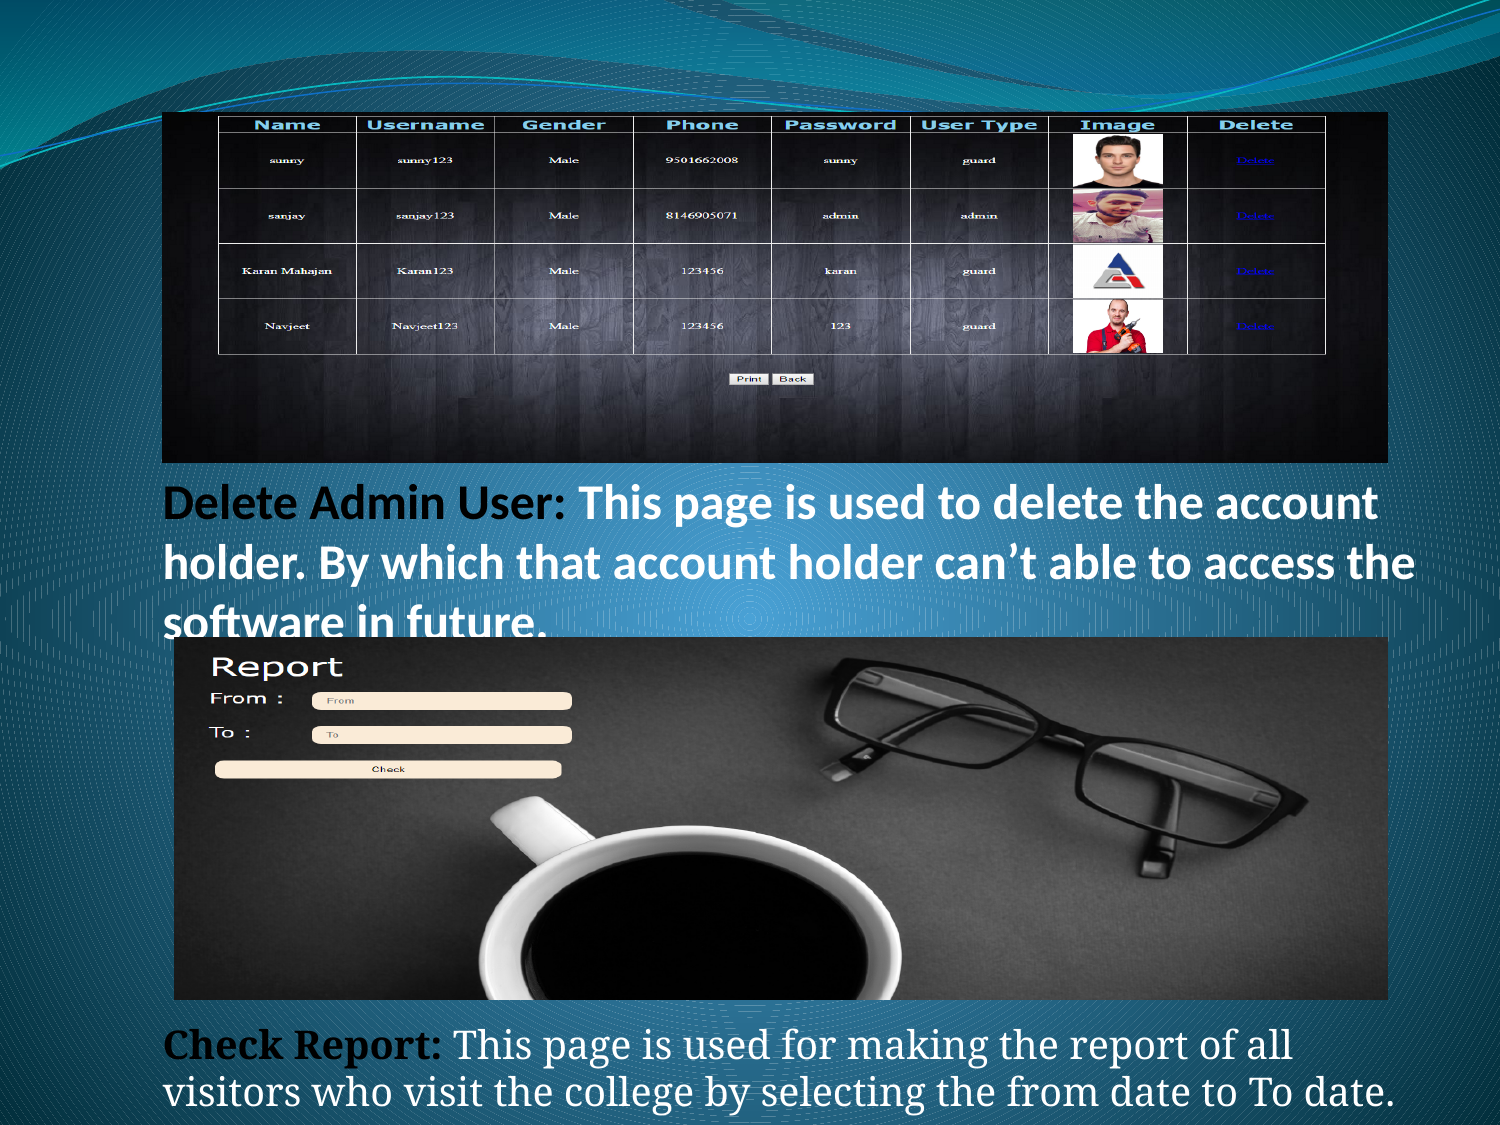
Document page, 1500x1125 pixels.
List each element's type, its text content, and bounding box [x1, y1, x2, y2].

picture [174, 637, 1388, 1001]
subtitle Check Report: This page is used for making the report of all visitors who visit the college by selecting the from date to To date. [162, 1012, 1414, 1125]
picture [162, 112, 1388, 463]
title Delete Admin User: This page is used to delete the account holder. By which that account holder can’t able to access the software in future. [162, 450, 1451, 650]
